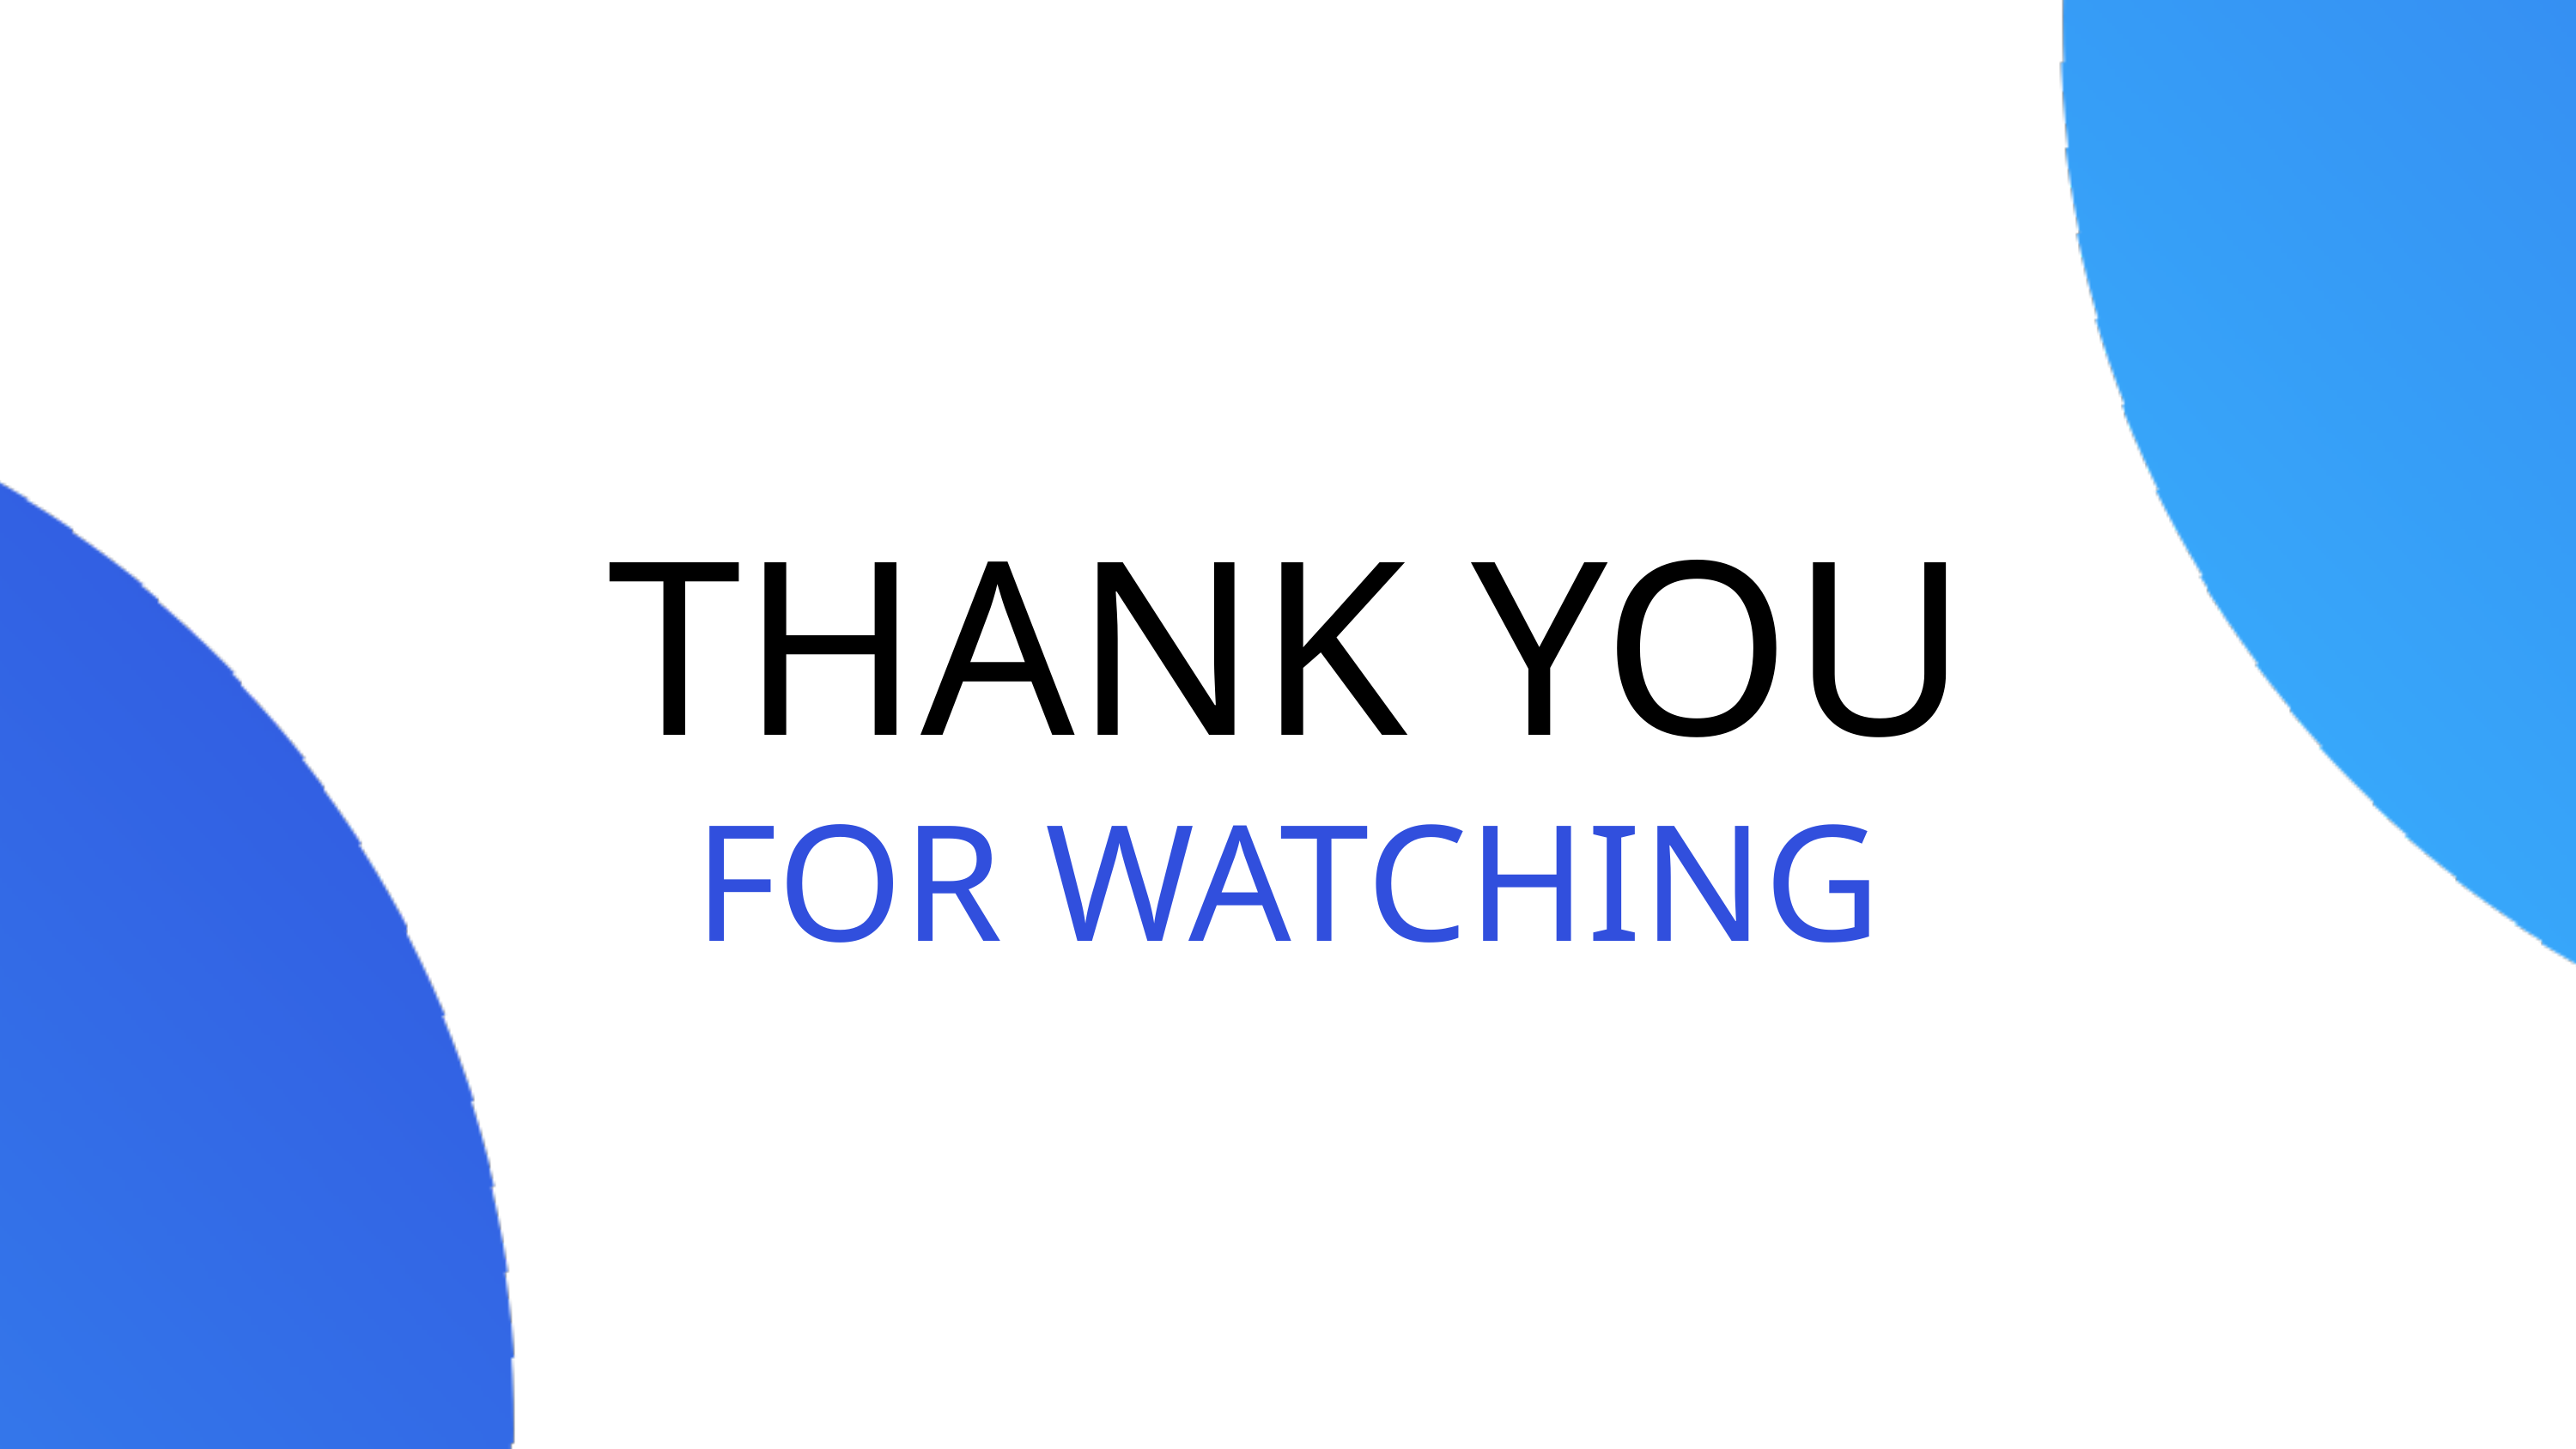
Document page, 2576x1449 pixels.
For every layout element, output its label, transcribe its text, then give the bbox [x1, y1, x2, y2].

text_box FOR WATCHING [586, 748, 1990, 974]
text_box THANK YOU [520, 445, 2056, 784]
picture [2029, 0, 2576, 1121]
picture [0, 327, 547, 1449]
